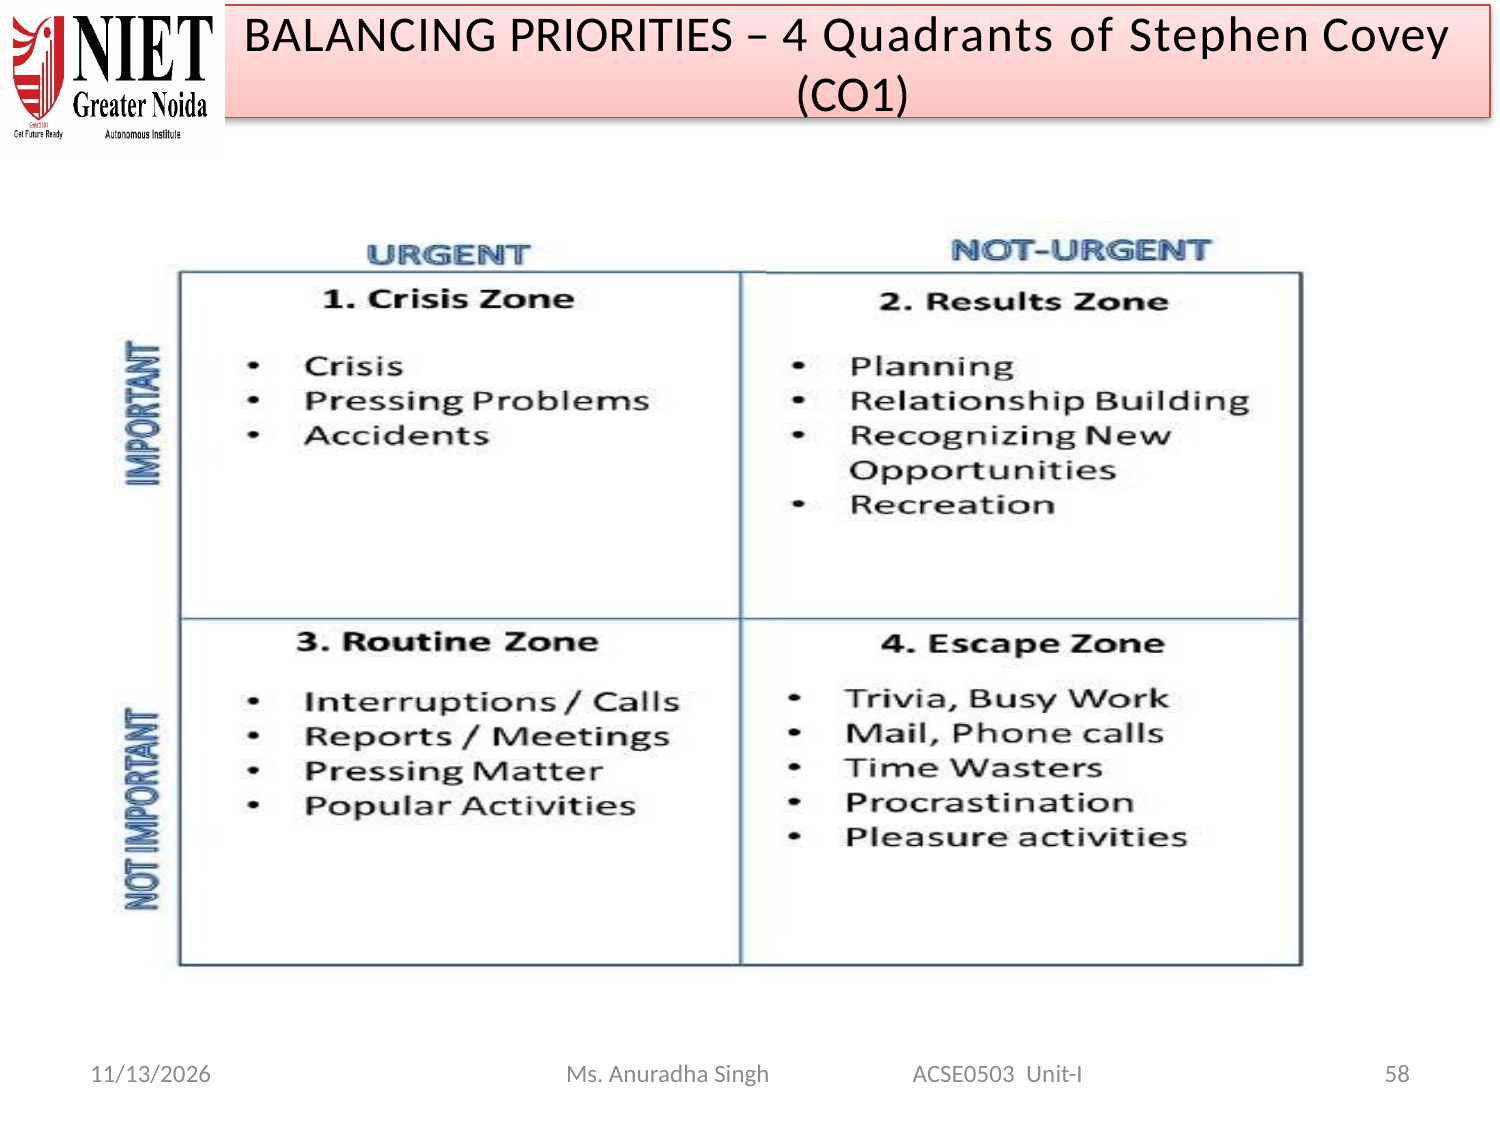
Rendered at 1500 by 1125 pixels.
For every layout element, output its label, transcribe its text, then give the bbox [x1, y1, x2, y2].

footer Ms. Anuradha Singh ACSE0503 Unit-I [412, 1042, 1074, 1103]
picture [0, 0, 226, 156]
text_box BALANCING PRIORITIES – 4 Quadrants of Stephen Covey (CO1) [228, 4, 1491, 118]
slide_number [75, 1042, 412, 1103]
slide_number 58 [1074, 1042, 1425, 1103]
text_box [112, 220, 1313, 978]
